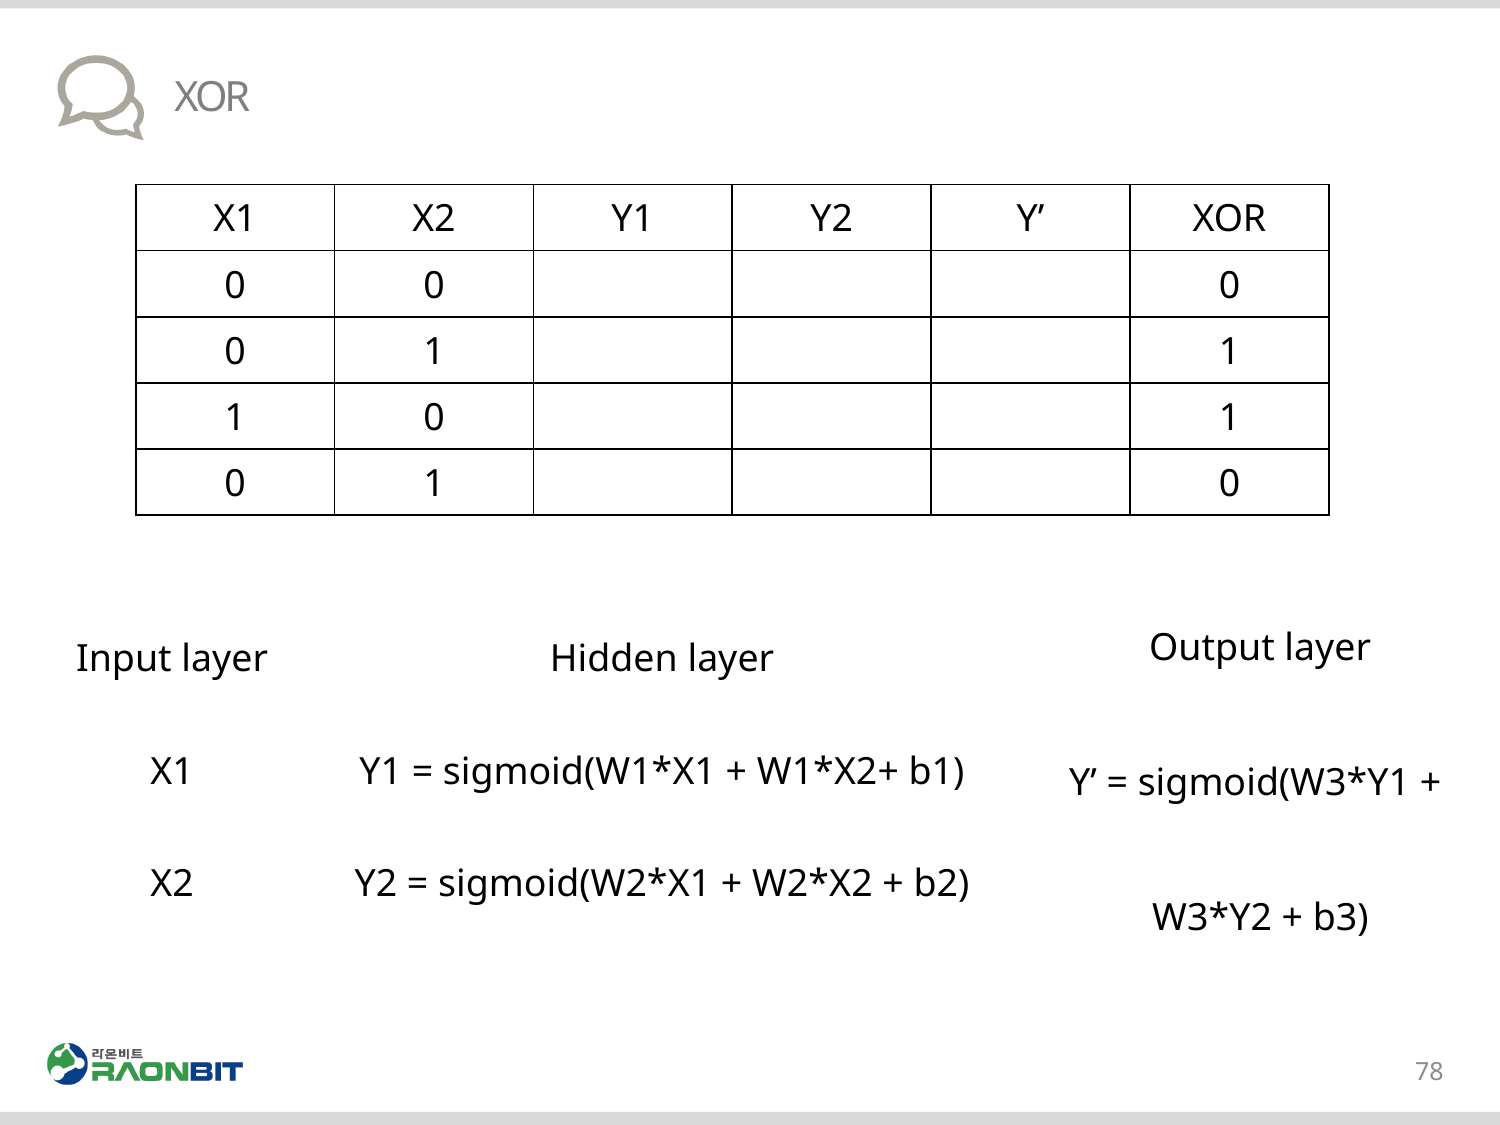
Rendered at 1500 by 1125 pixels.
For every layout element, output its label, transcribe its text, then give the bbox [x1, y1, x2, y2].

table_header Y1 [534, 185, 731, 250]
table_header X1 [137, 185, 334, 250]
table_cell [932, 384, 1129, 448]
table_header XOR [1131, 185, 1328, 250]
slide_number 78 [1328, 1042, 1459, 1103]
table_cell 0 [137, 251, 334, 316]
table_cell [733, 384, 930, 448]
table_header X2 [335, 185, 533, 250]
table_cell 0 [1131, 450, 1328, 514]
table_cell [534, 450, 731, 514]
table_cell [932, 318, 1129, 382]
table_cell [932, 251, 1129, 316]
table_cell 1 [1131, 384, 1328, 448]
table_cell 0 [137, 318, 334, 382]
table_cell 0 [335, 251, 533, 316]
table_header Y’ [932, 185, 1129, 250]
table_cell 0 [137, 450, 334, 514]
text_box Hidden layer Y1 = sigmoid(W1*X1 + W1*X2+ b1) Y2 = sigmoid(W2*X1 + W2*X2 + b2) [213, 559, 1054, 912]
table_cell [733, 450, 930, 514]
table_cell 0 [1131, 251, 1328, 316]
text_box Input layer X1 X2 [61, 559, 213, 912]
table_cell [534, 384, 731, 448]
table_cell [733, 318, 930, 382]
picture [47, 1043, 243, 1085]
table_header Y2 [733, 185, 930, 250]
table_cell 1 [137, 384, 334, 448]
text_box Output layer Y’ = sigmoid(W3*Y1 + W3*Y2 + b3) [1054, 525, 1467, 946]
table_cell [932, 450, 1129, 514]
table_cell 1 [335, 318, 533, 382]
table_cell 1 [335, 450, 533, 514]
table_cell [534, 318, 731, 382]
table_cell 1 [1131, 318, 1328, 382]
table_cell [733, 251, 930, 316]
table_cell [534, 251, 731, 316]
table_cell 0 [335, 384, 533, 448]
title XOR [159, 48, 1425, 141]
